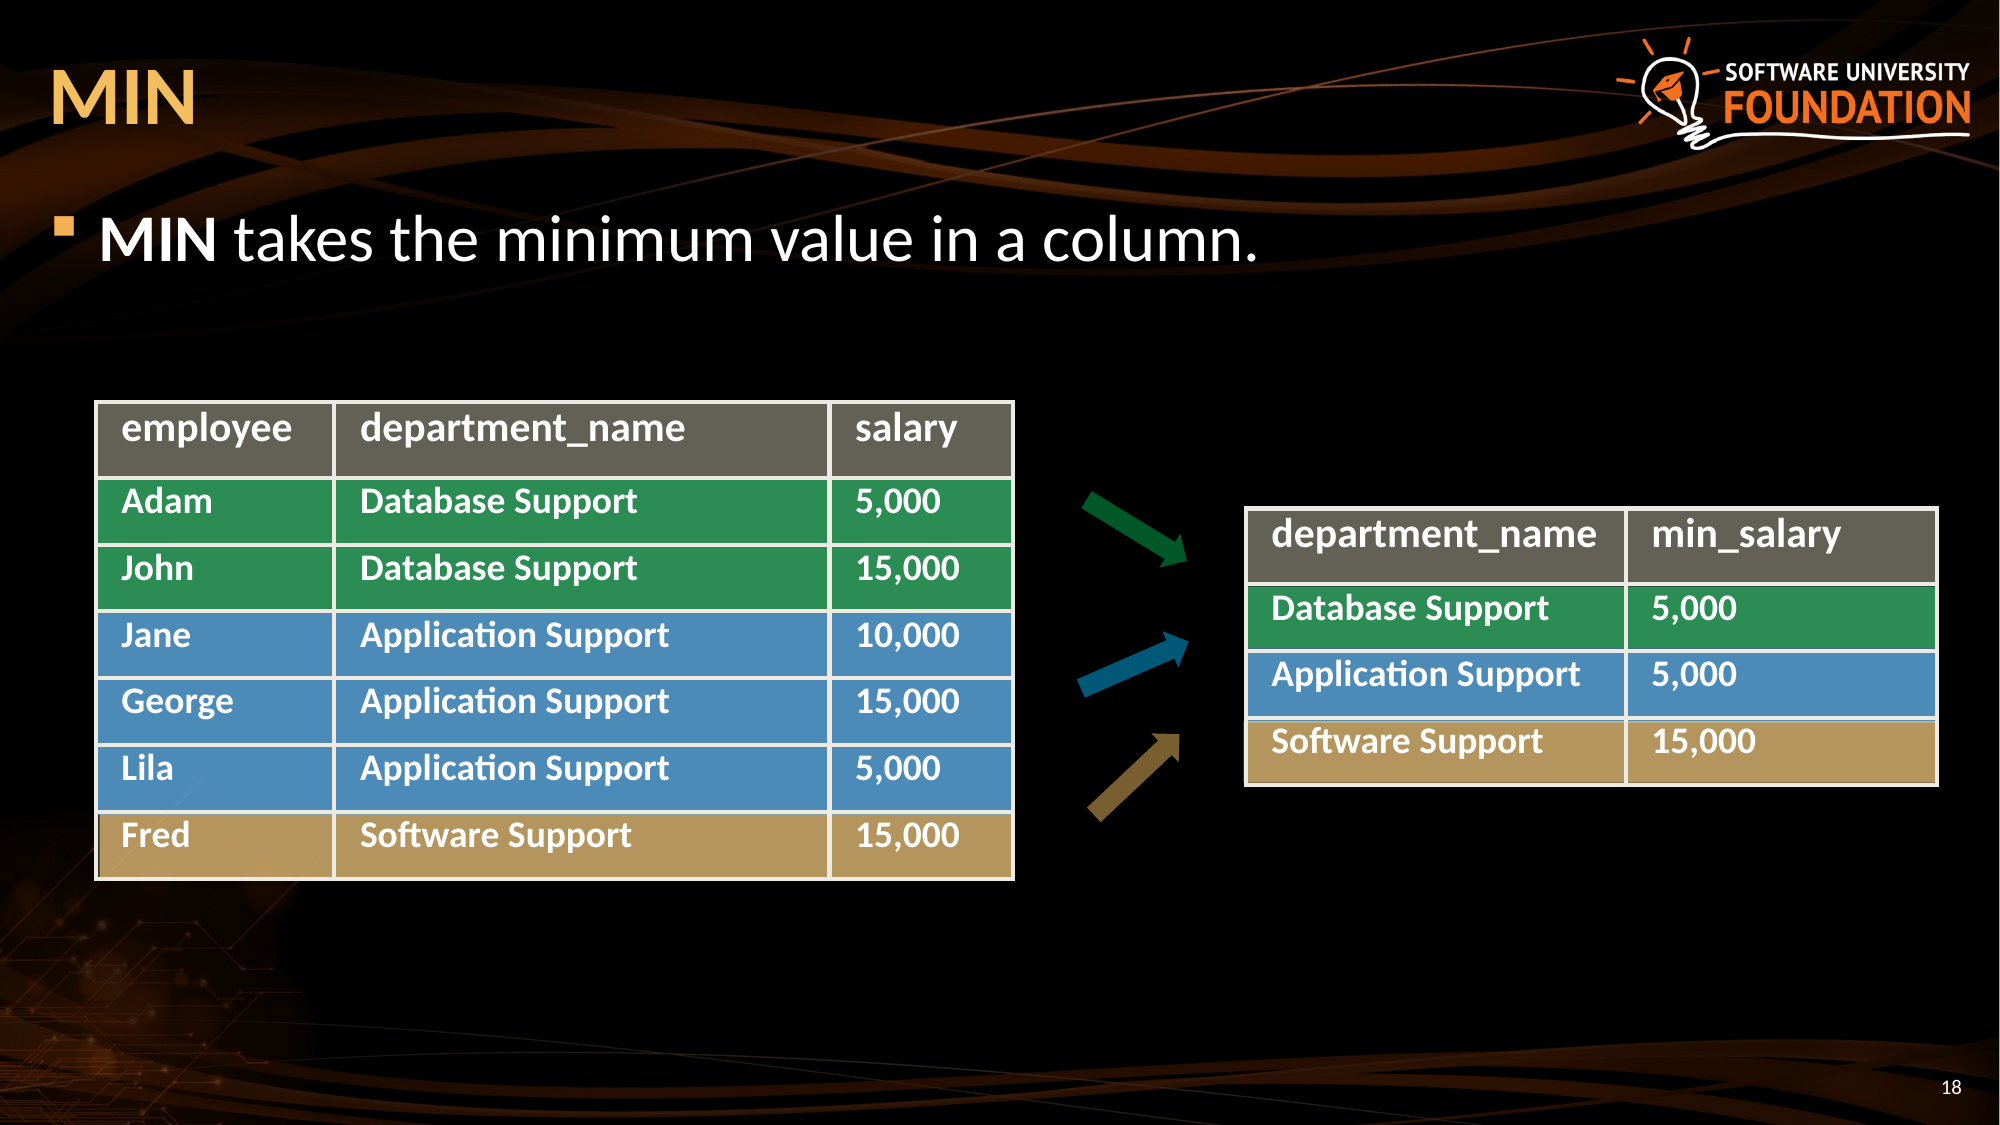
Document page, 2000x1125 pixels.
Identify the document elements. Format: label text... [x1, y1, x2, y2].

table_cell John [98, 547, 332, 609]
table_cell Software Support [336, 814, 827, 877]
table_cell Application Support [336, 613, 827, 676]
table_cell Application Support [1248, 653, 1624, 716]
table_cell Application Support [336, 680, 827, 743]
table_cell 5,000 [1628, 586, 1935, 649]
table_header employee [98, 404, 332, 476]
table_header department_name [336, 404, 827, 476]
table_cell George [98, 680, 332, 743]
text_box [1075, 629, 1191, 699]
table_header salary [832, 404, 1011, 476]
table_cell 5,000 [832, 480, 1011, 543]
table_cell Database Support [336, 547, 827, 609]
table_cell 5,000 [832, 747, 1011, 810]
table_cell Lila [98, 747, 332, 810]
table_cell 15,000 [832, 814, 1011, 877]
table_cell Software Support [1248, 720, 1624, 783]
list MIN takes the minimum value in a column. [31, 188, 1968, 1103]
table_cell Database Support [336, 480, 827, 543]
table_cell 15,000 [832, 680, 1011, 743]
text_box [1079, 489, 1189, 570]
table_cell Database Support [1248, 586, 1624, 649]
table_header min_salary [1628, 511, 1935, 582]
picture [0, 0, 2000, 1125]
table_header department_name [1248, 511, 1624, 582]
table_cell Adam [98, 480, 332, 543]
table_cell 15,000 [1628, 720, 1935, 783]
title MIN [30, 6, 1602, 189]
text_box [1085, 732, 1181, 824]
table_cell 5,000 [1628, 653, 1935, 716]
table_cell 15,000 [832, 547, 1011, 609]
table_cell Jane [98, 613, 332, 676]
table_cell Application Support [336, 747, 827, 810]
table_cell 10,000 [832, 613, 1011, 676]
table_cell Fred [98, 814, 332, 877]
